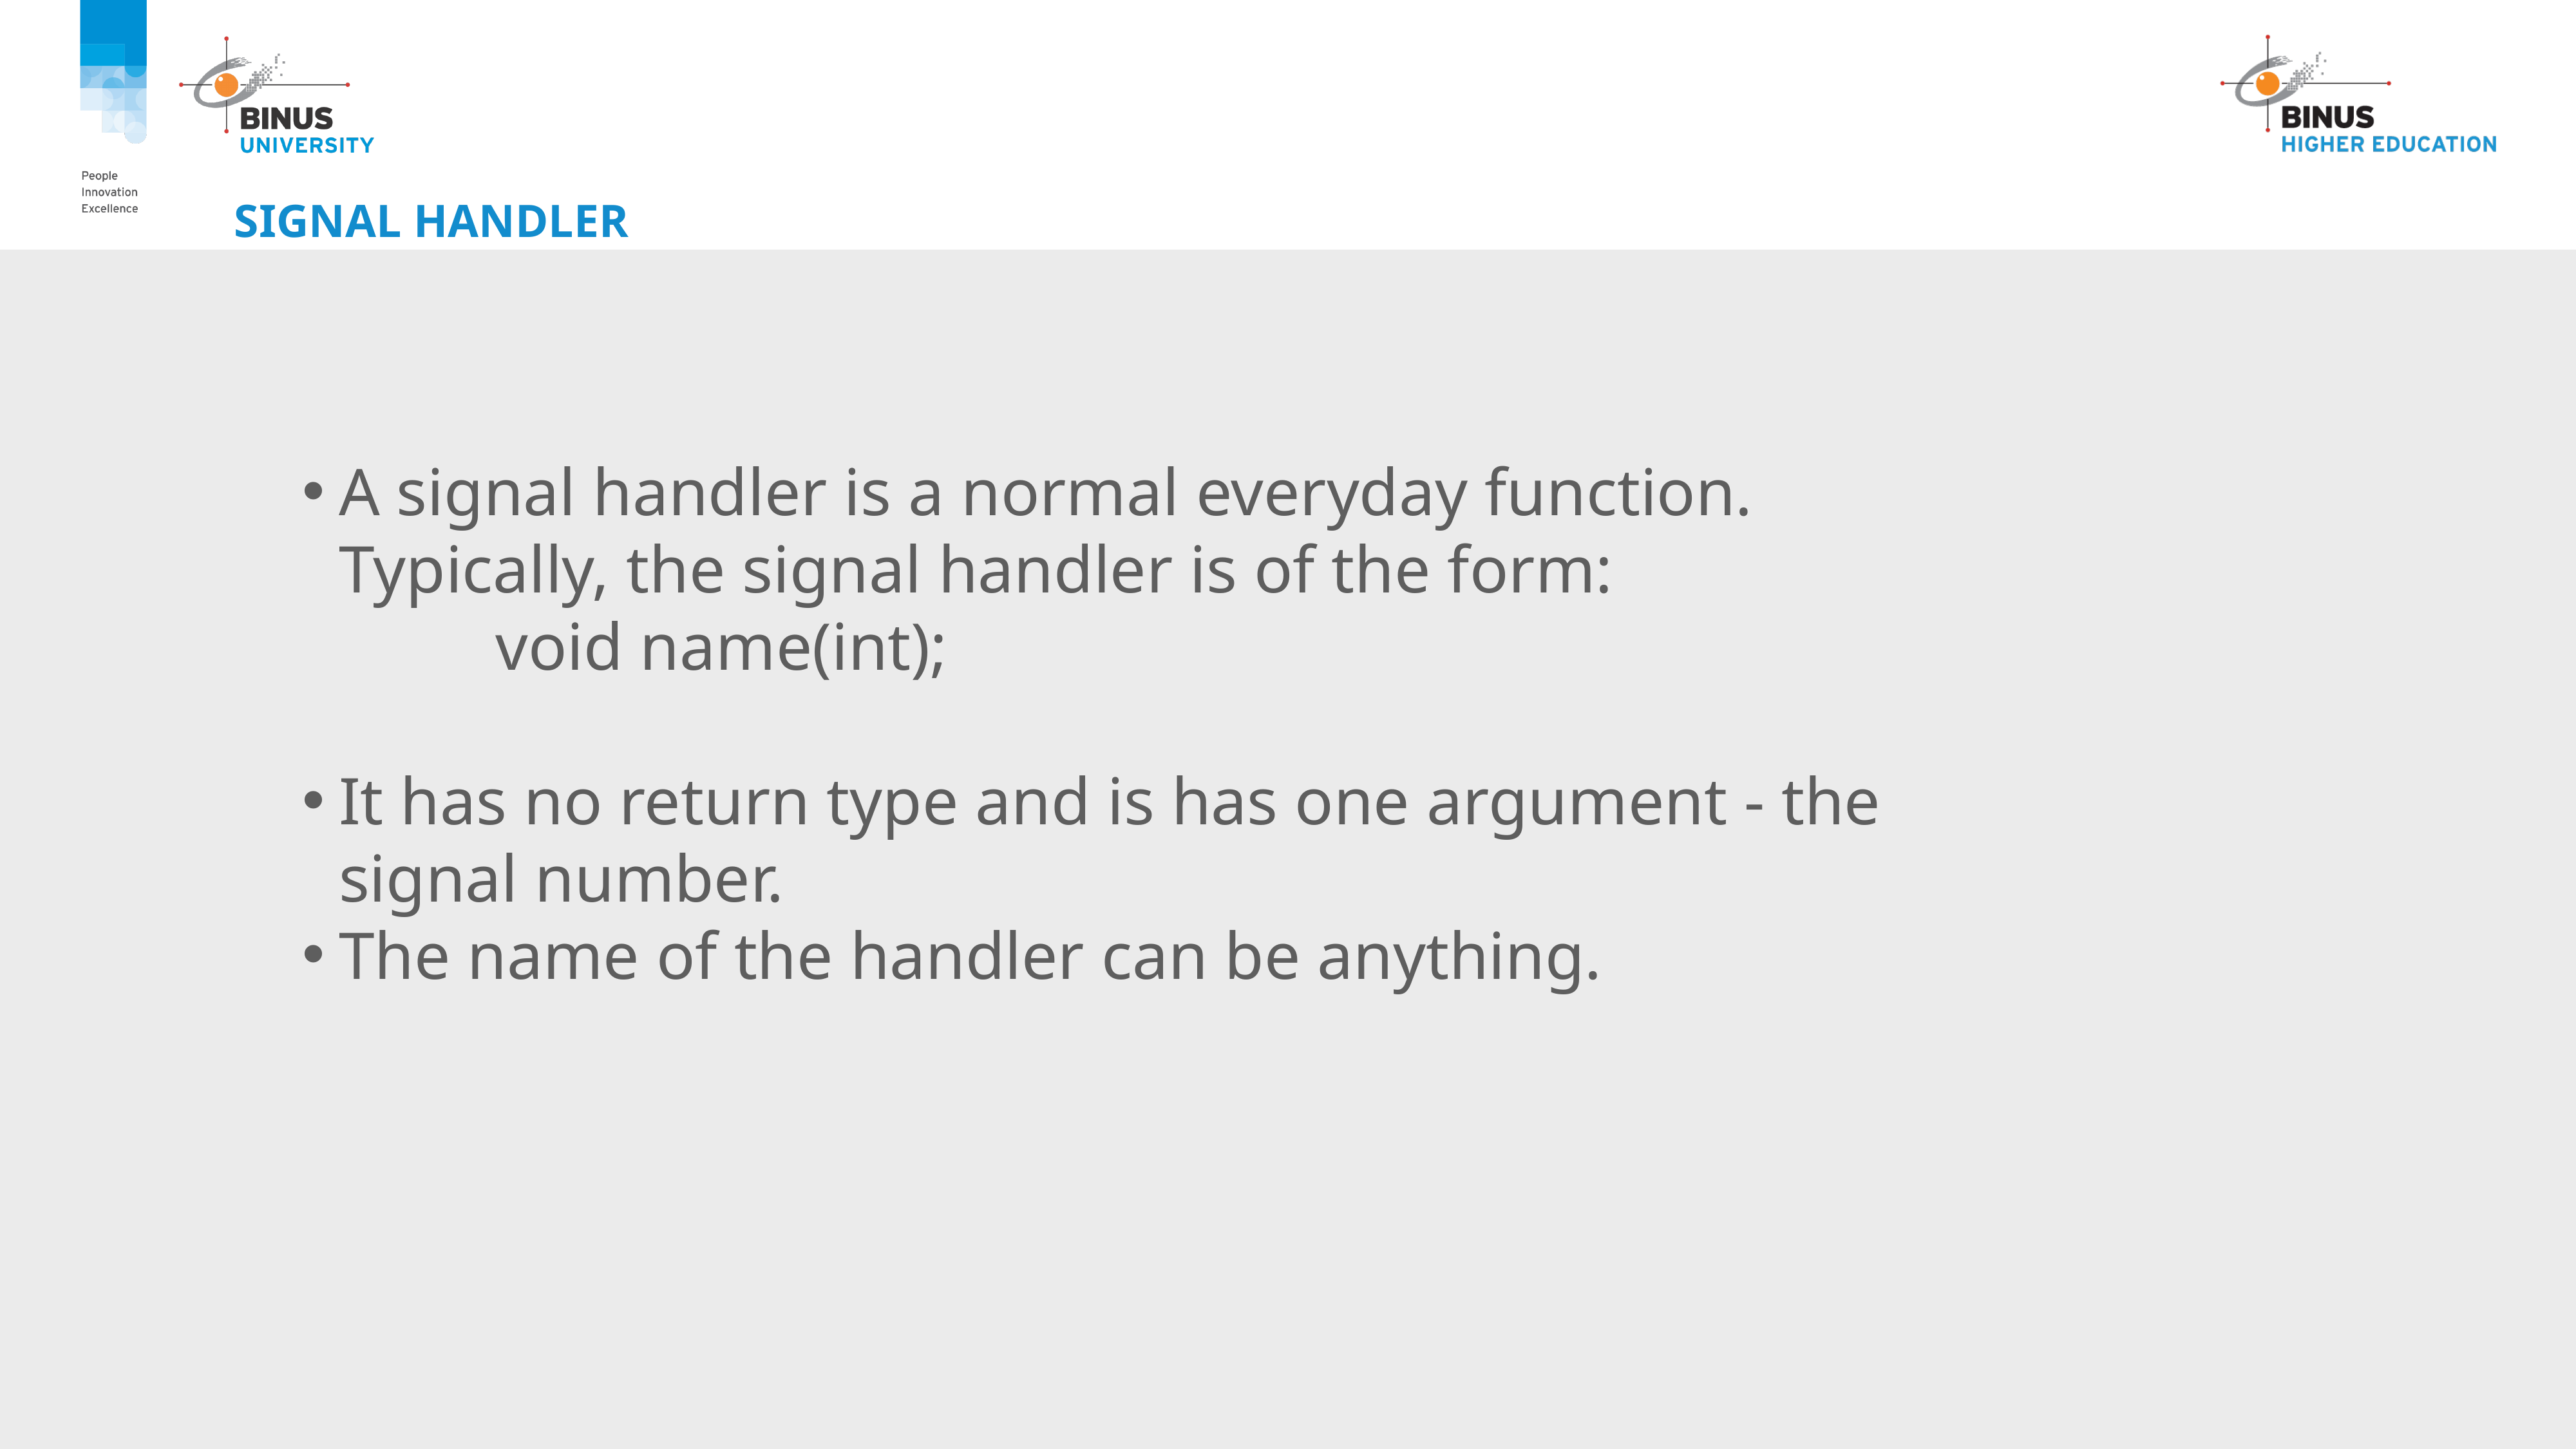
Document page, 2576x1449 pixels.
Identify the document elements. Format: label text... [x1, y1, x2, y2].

picture [81, 146, 146, 213]
picture [174, 25, 374, 161]
picture [2199, 0, 2496, 156]
picture [80, 66, 147, 144]
title Signal handler [228, 197, 1784, 252]
text_box A signal handler is a normal everyday function. Typically, the signal handler is of the form: void name(int); It has no return type and is has one argument - the signal number. The name of the handler can be anything. [293, 446, 1903, 997]
